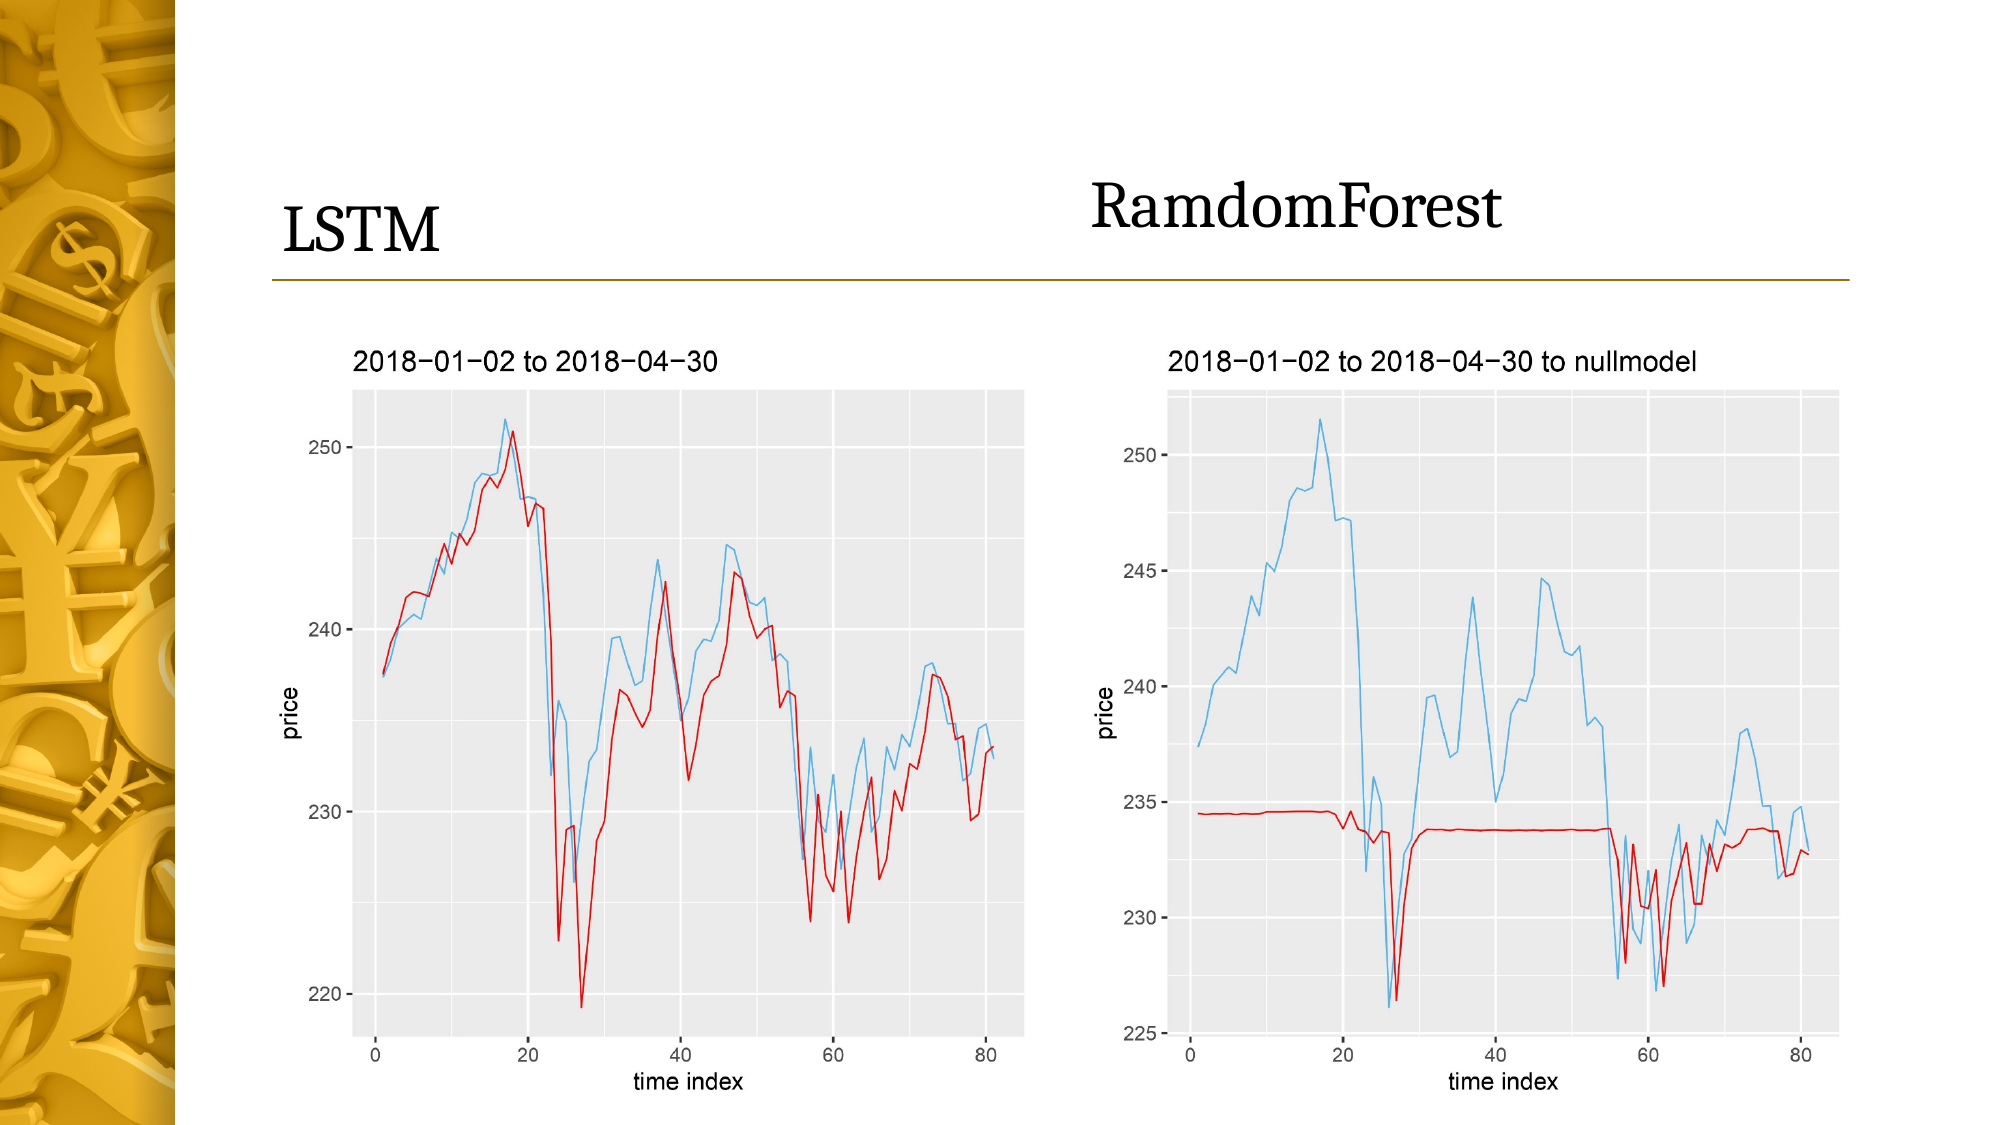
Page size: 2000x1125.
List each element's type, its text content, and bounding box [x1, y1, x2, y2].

list RamdomForest [1075, 137, 1863, 275]
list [267, 338, 1036, 1107]
list LSTM [267, 160, 1055, 299]
picture [1082, 338, 1851, 1107]
picture [0, 0, 175, 1125]
